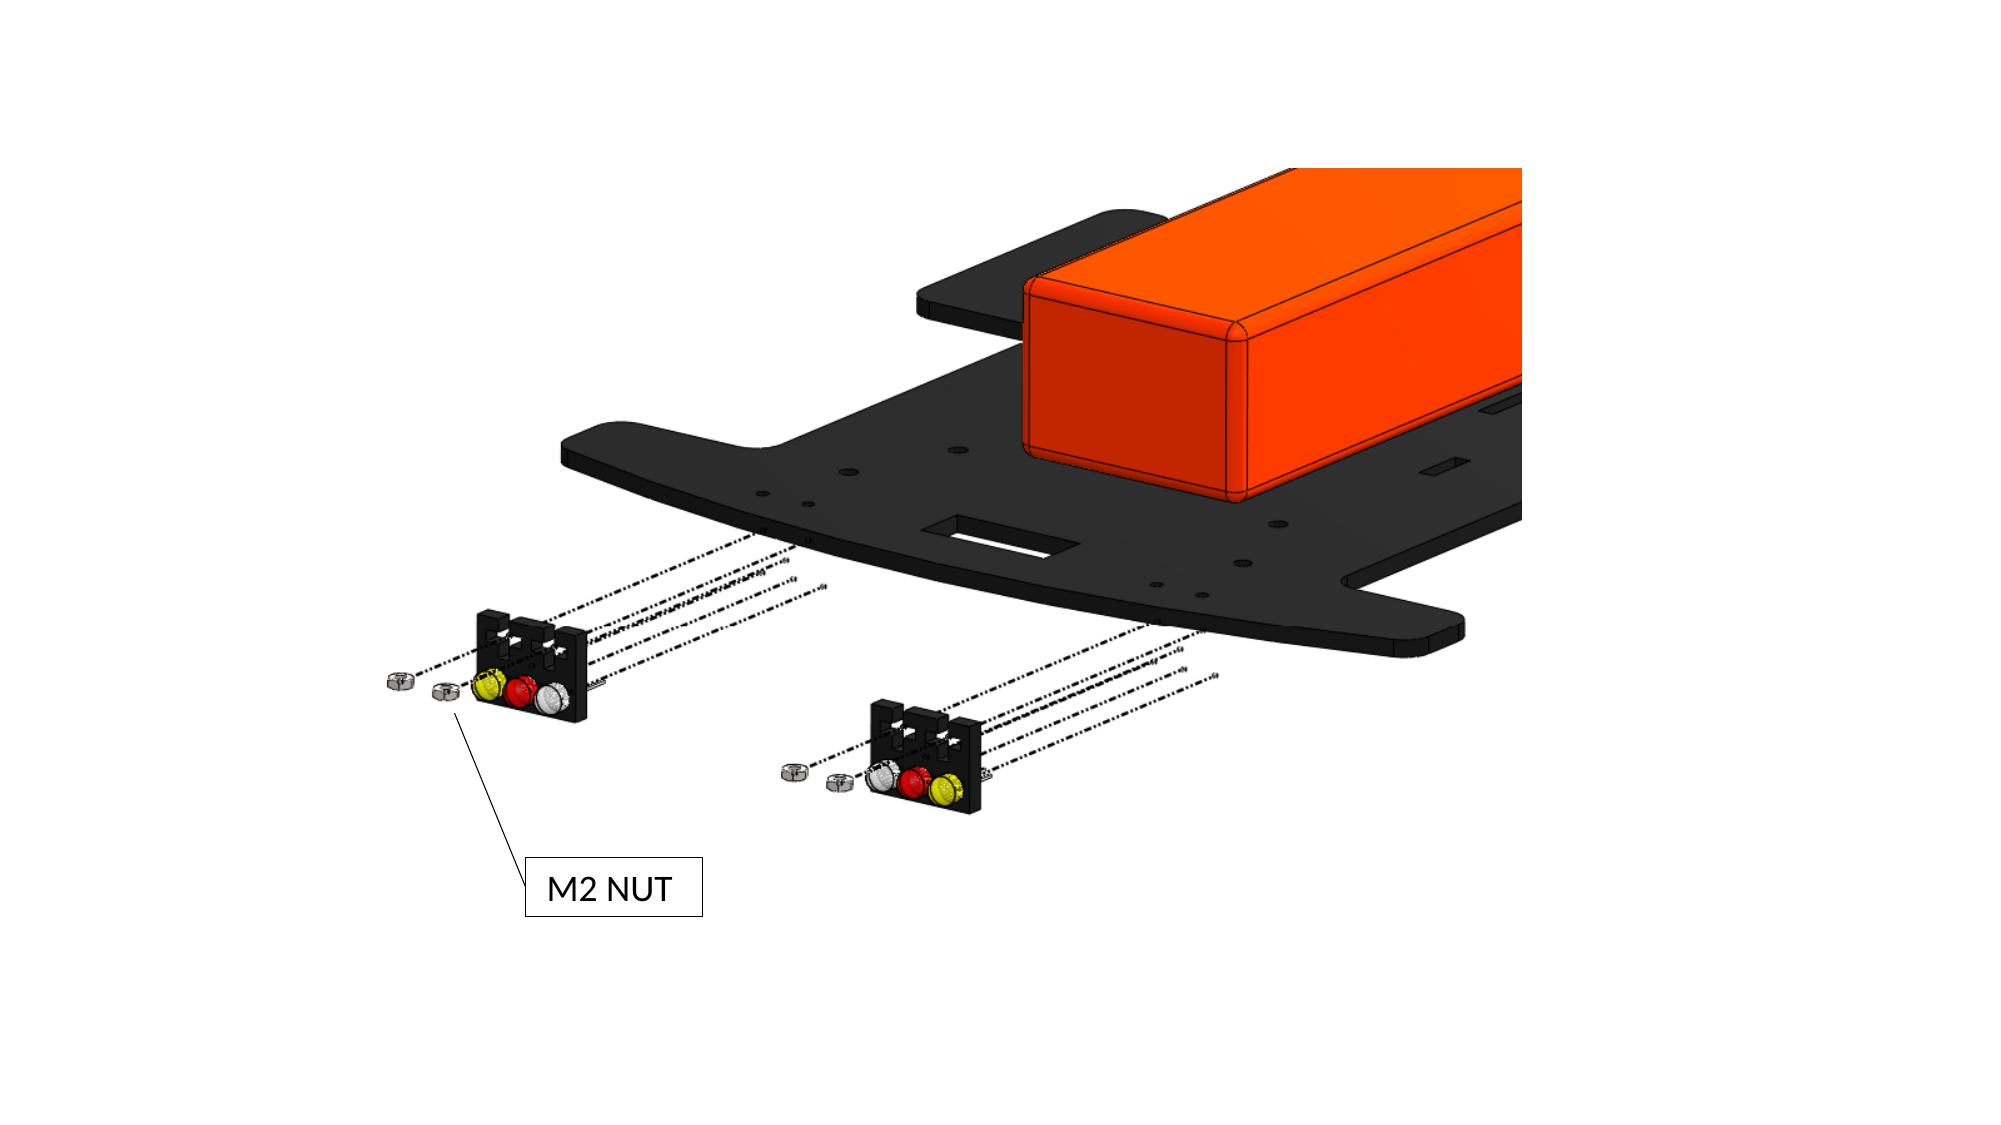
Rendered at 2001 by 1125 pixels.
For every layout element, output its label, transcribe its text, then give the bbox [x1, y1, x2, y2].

picture [282, 168, 1522, 888]
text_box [454, 713, 526, 888]
text_box M2 NUT [525, 888, 703, 917]
